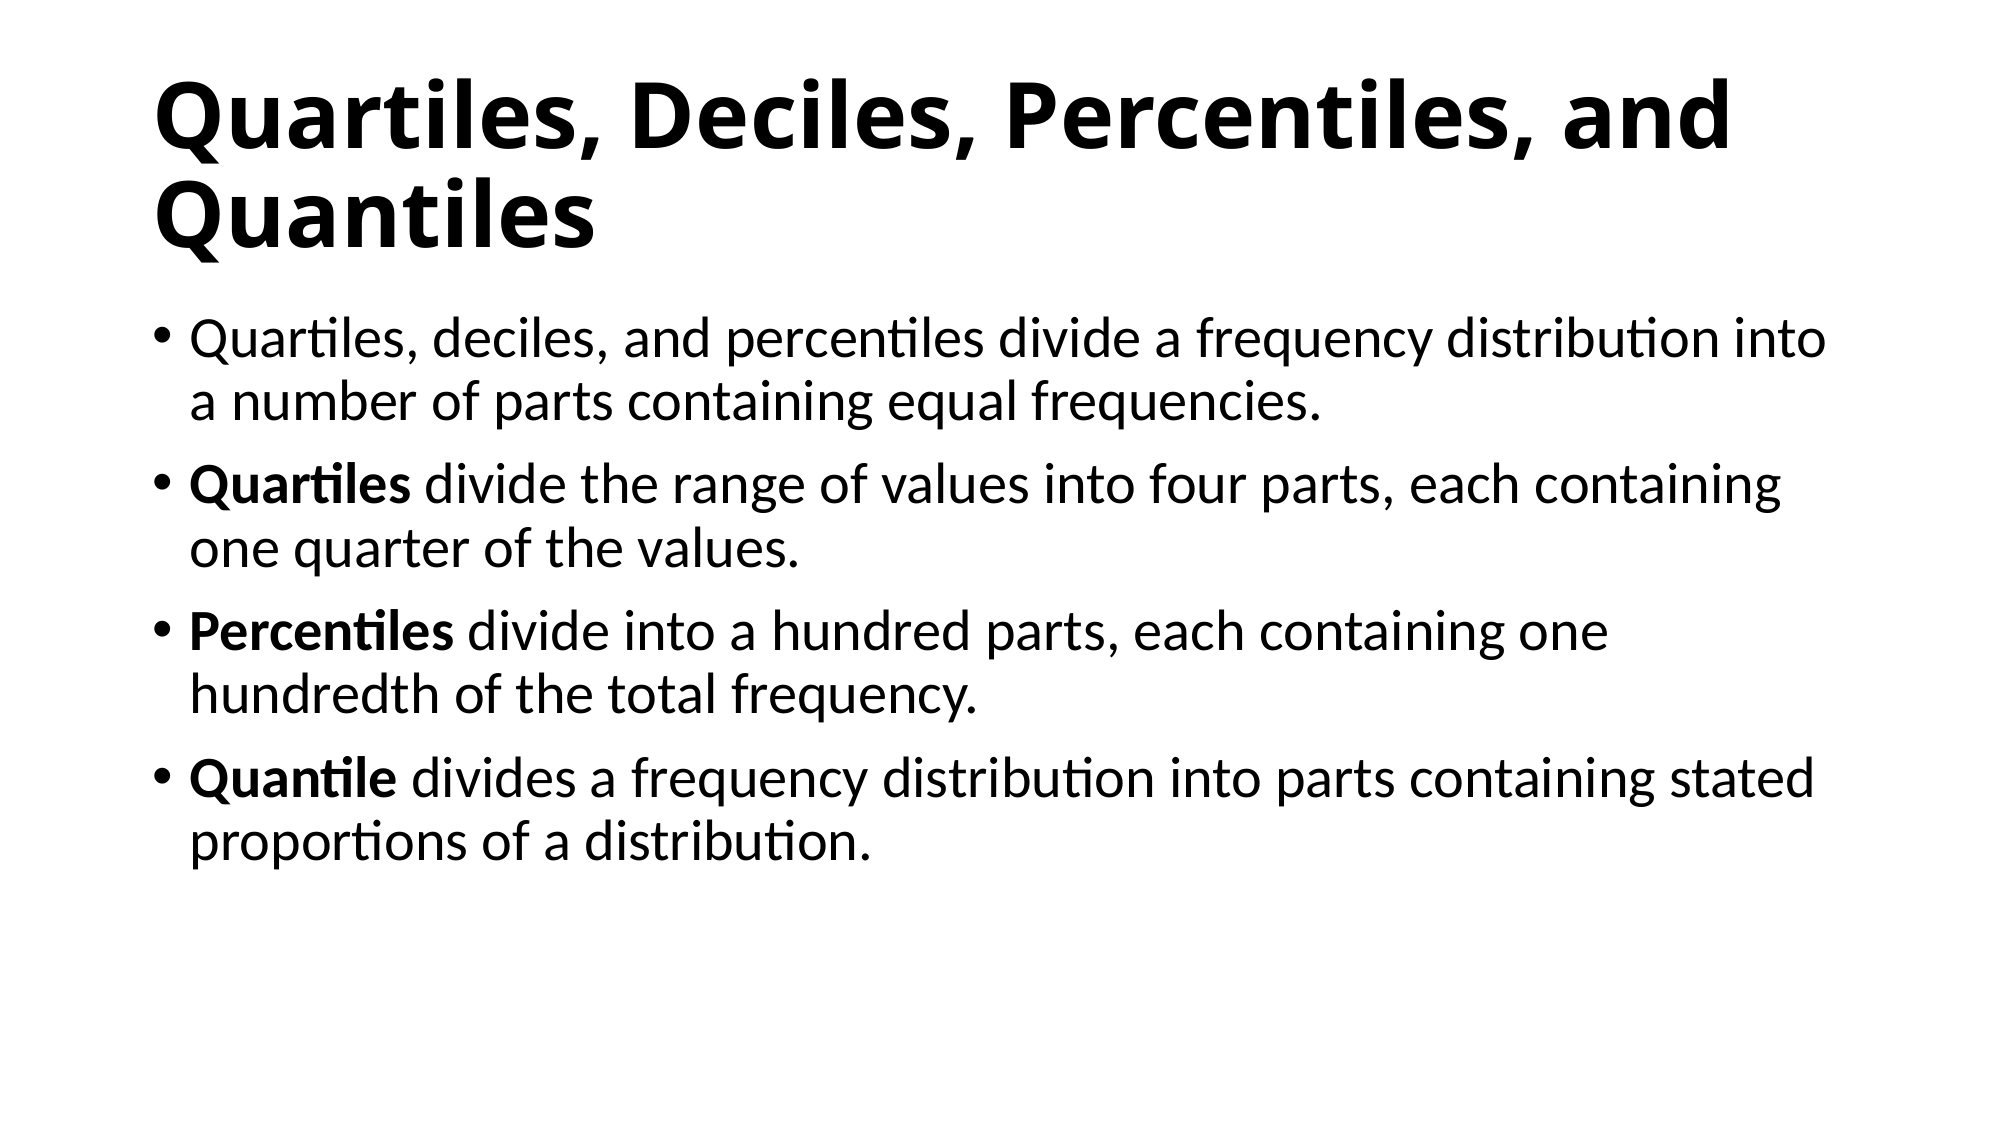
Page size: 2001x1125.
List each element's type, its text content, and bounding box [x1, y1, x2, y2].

list Quartiles, deciles, and percentiles divide a frequency distribution into a number of parts containing equal frequencies. Quartiles divide the range of values into four parts, each containing one quarter of the values. Percentiles divide into a hundred parts, each containing one hundredth of the total frequency. Quantile divides a frequency distribution into parts containing stated proportions of a distribution. [137, 299, 1863, 1014]
title Quartiles, Deciles, Percentiles, and Quantiles [137, 59, 1863, 278]
